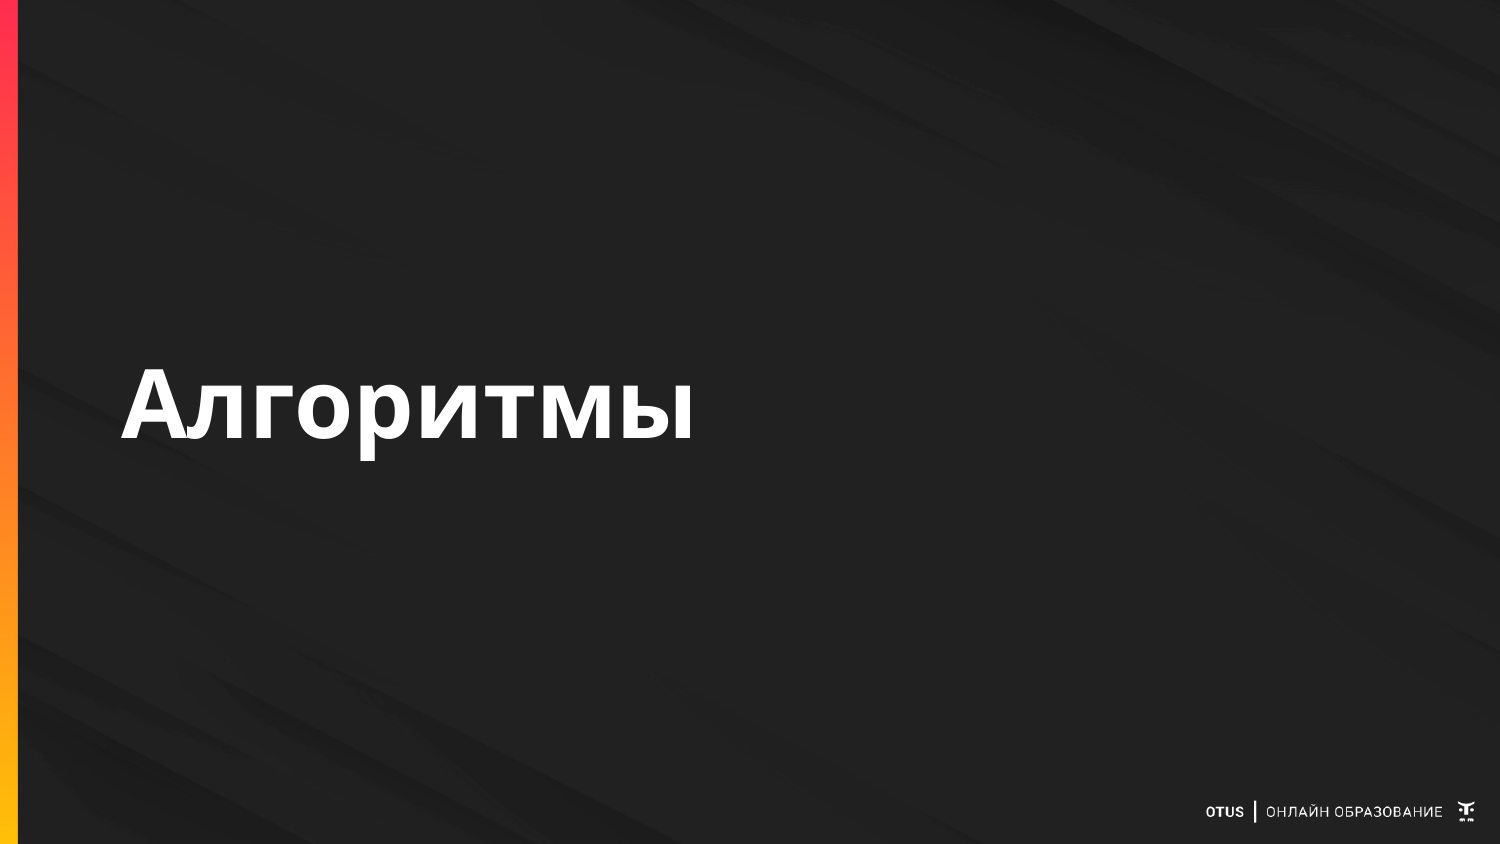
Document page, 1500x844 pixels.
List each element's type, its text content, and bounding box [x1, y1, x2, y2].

title Алгоритмы [106, 65, 1371, 737]
picture [0, 0, 1500, 844]
